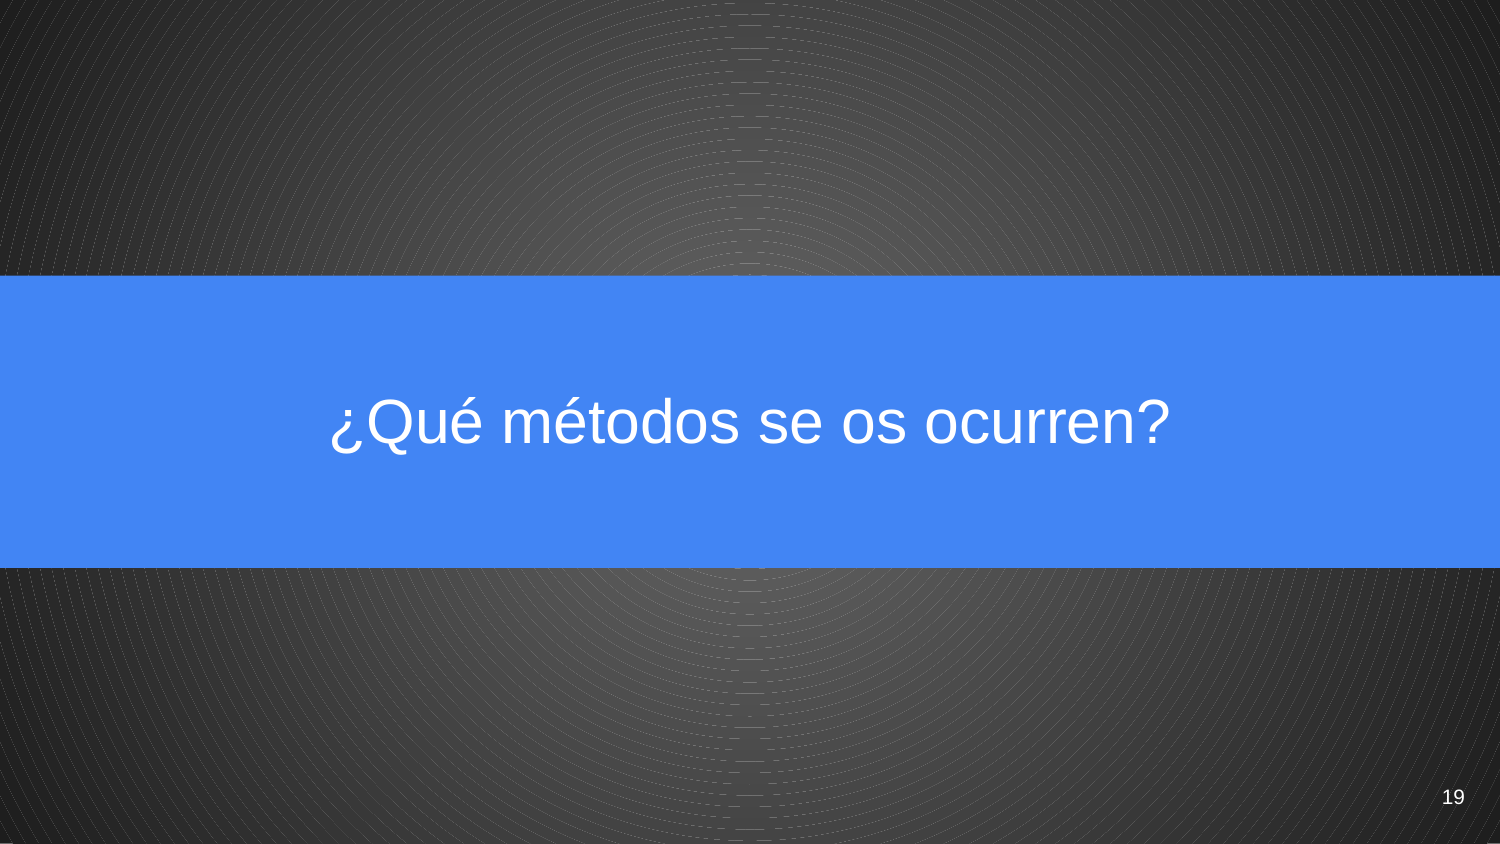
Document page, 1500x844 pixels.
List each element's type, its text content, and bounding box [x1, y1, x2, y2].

slide_number ‹#› [1389, 764, 1480, 830]
title ¿Qué métodos se os ocurren? [51, 321, 1449, 523]
